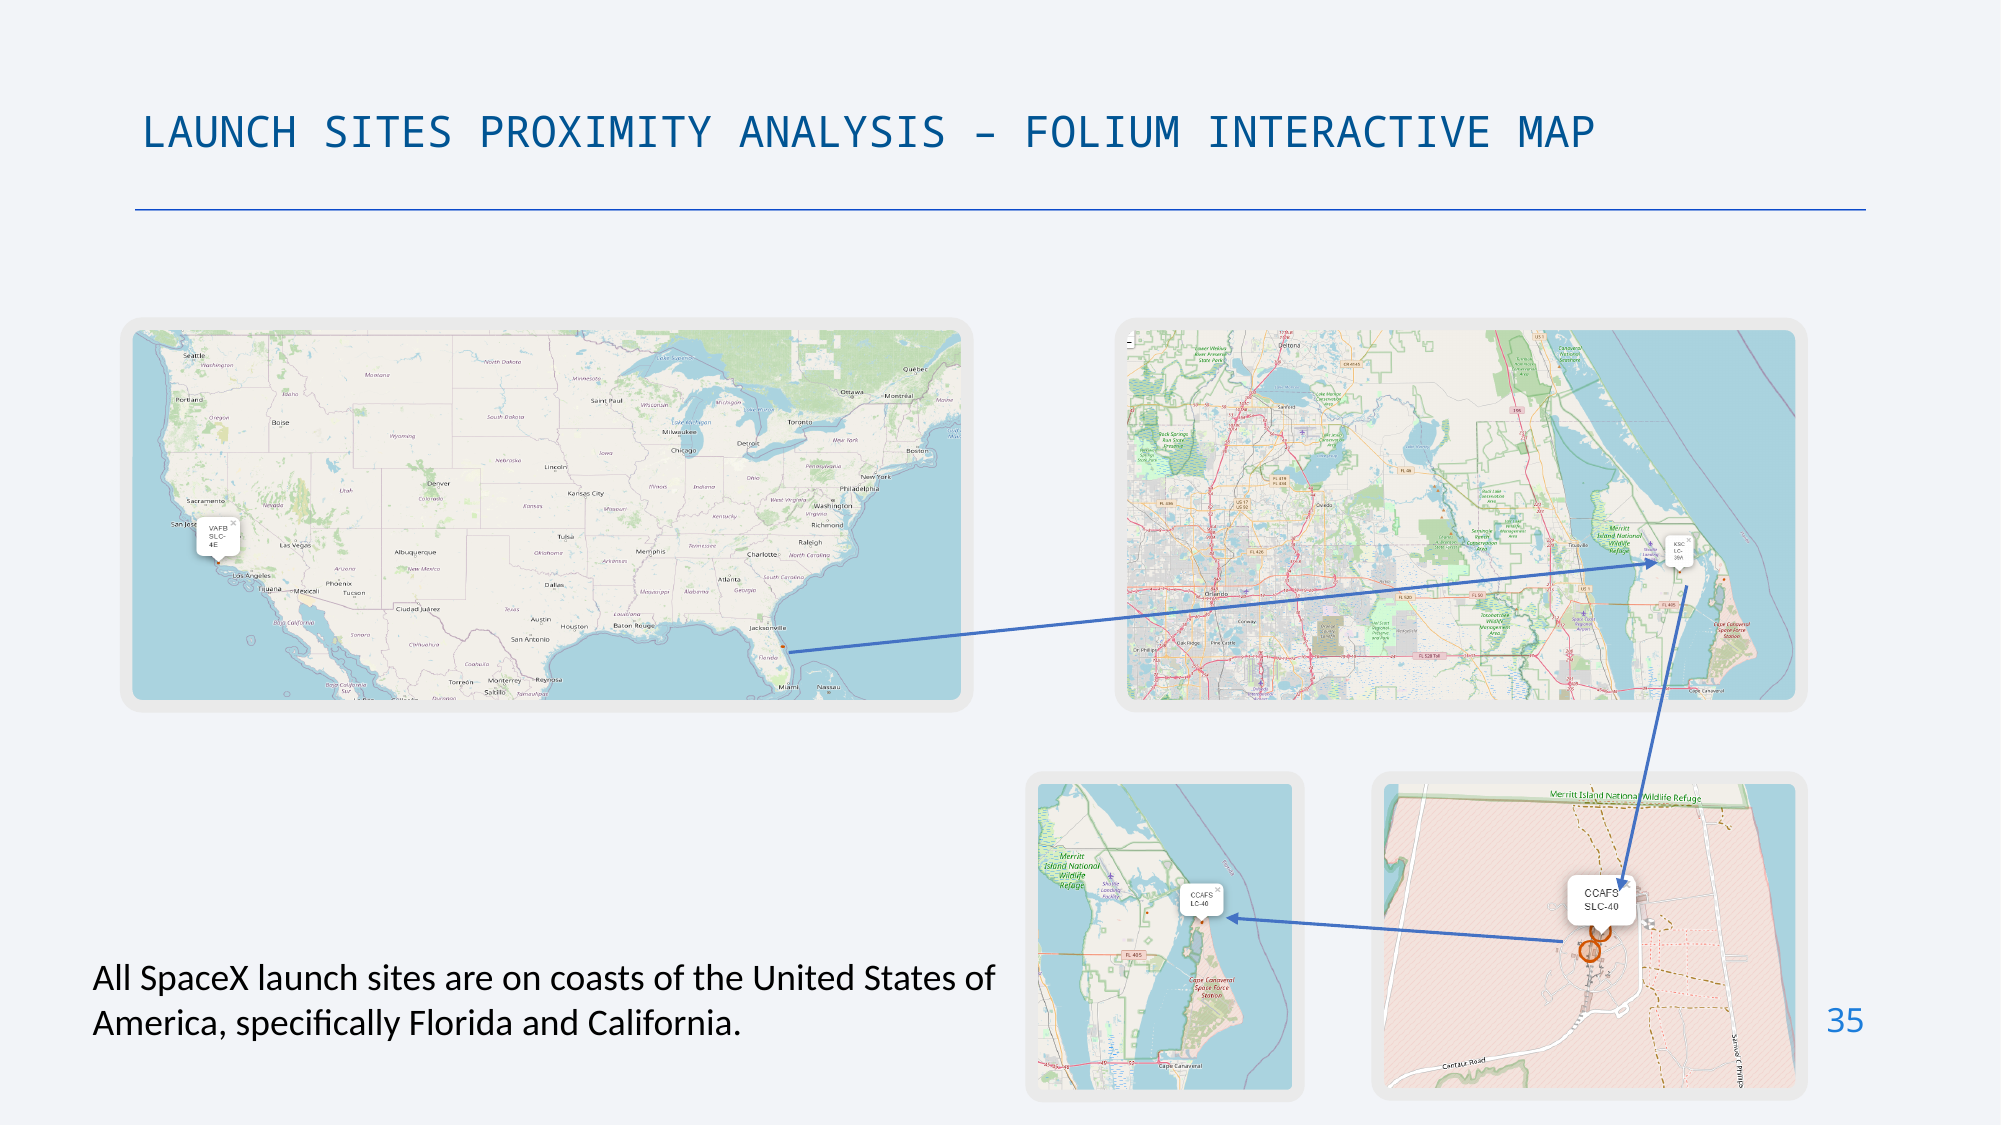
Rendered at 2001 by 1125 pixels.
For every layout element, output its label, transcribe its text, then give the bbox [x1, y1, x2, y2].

text_box All SpaceX launch sites are on coasts of the United States of America, specifically Florida and California. [77, 945, 1028, 1096]
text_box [1619, 585, 1687, 892]
picture [0, 0, 2001, 1125]
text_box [1225, 917, 1563, 942]
slide_number 35 [1808, 988, 1880, 1055]
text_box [788, 562, 1659, 653]
text_box LAUNCH SITES PROXIMITY ANALYSIS – FOLIUM INTERACTIVE MAP [126, 88, 1852, 179]
